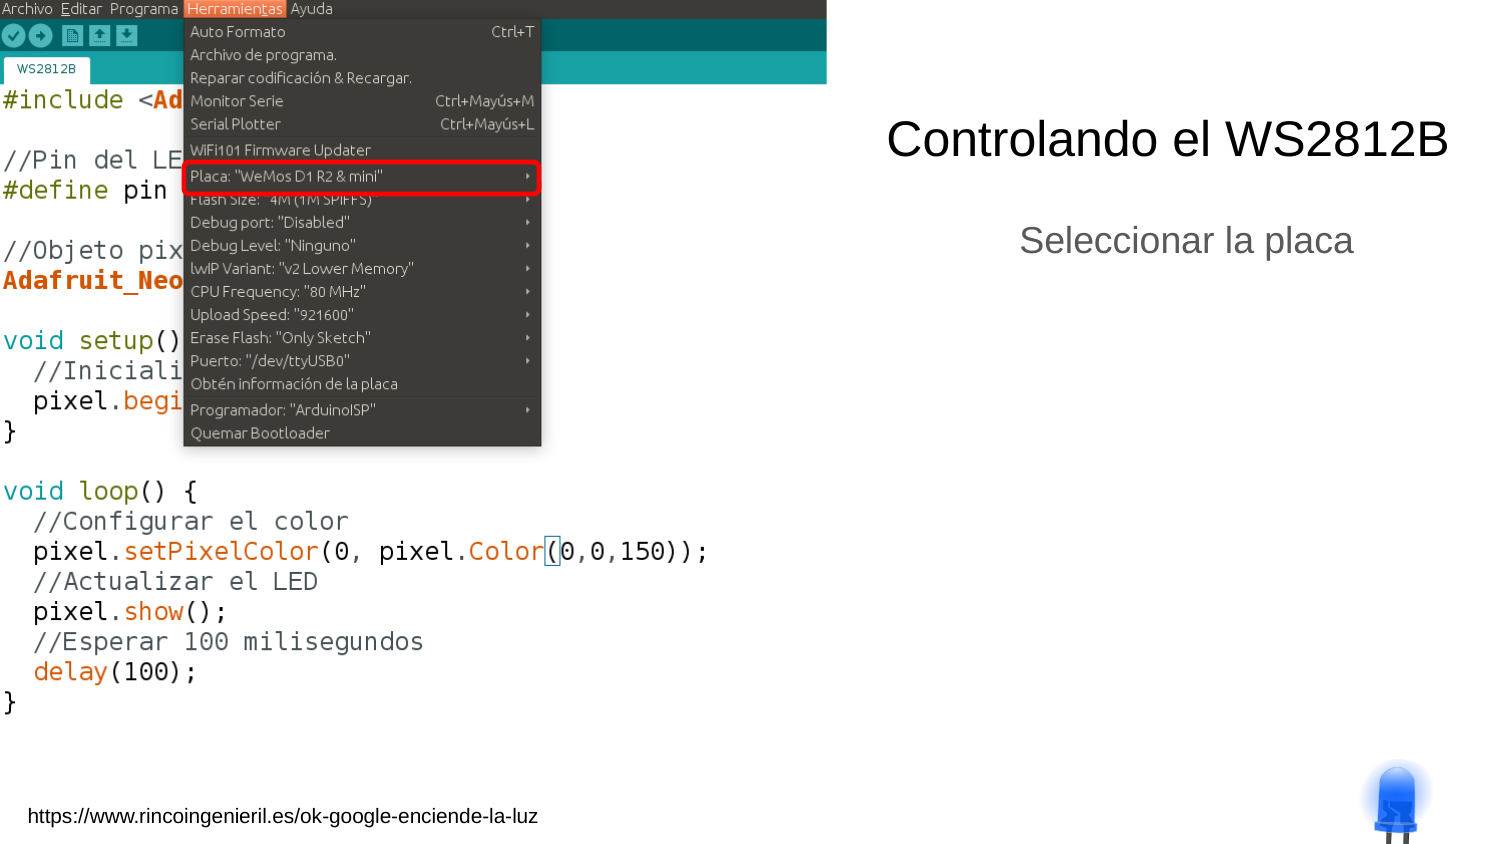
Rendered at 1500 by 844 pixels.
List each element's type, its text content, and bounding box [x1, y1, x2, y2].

picture [1354, 759, 1440, 844]
list Seleccionar la placa [1004, 194, 1465, 716]
picture [0, 0, 827, 740]
title Controlando el WS2812B [868, 57, 1465, 182]
